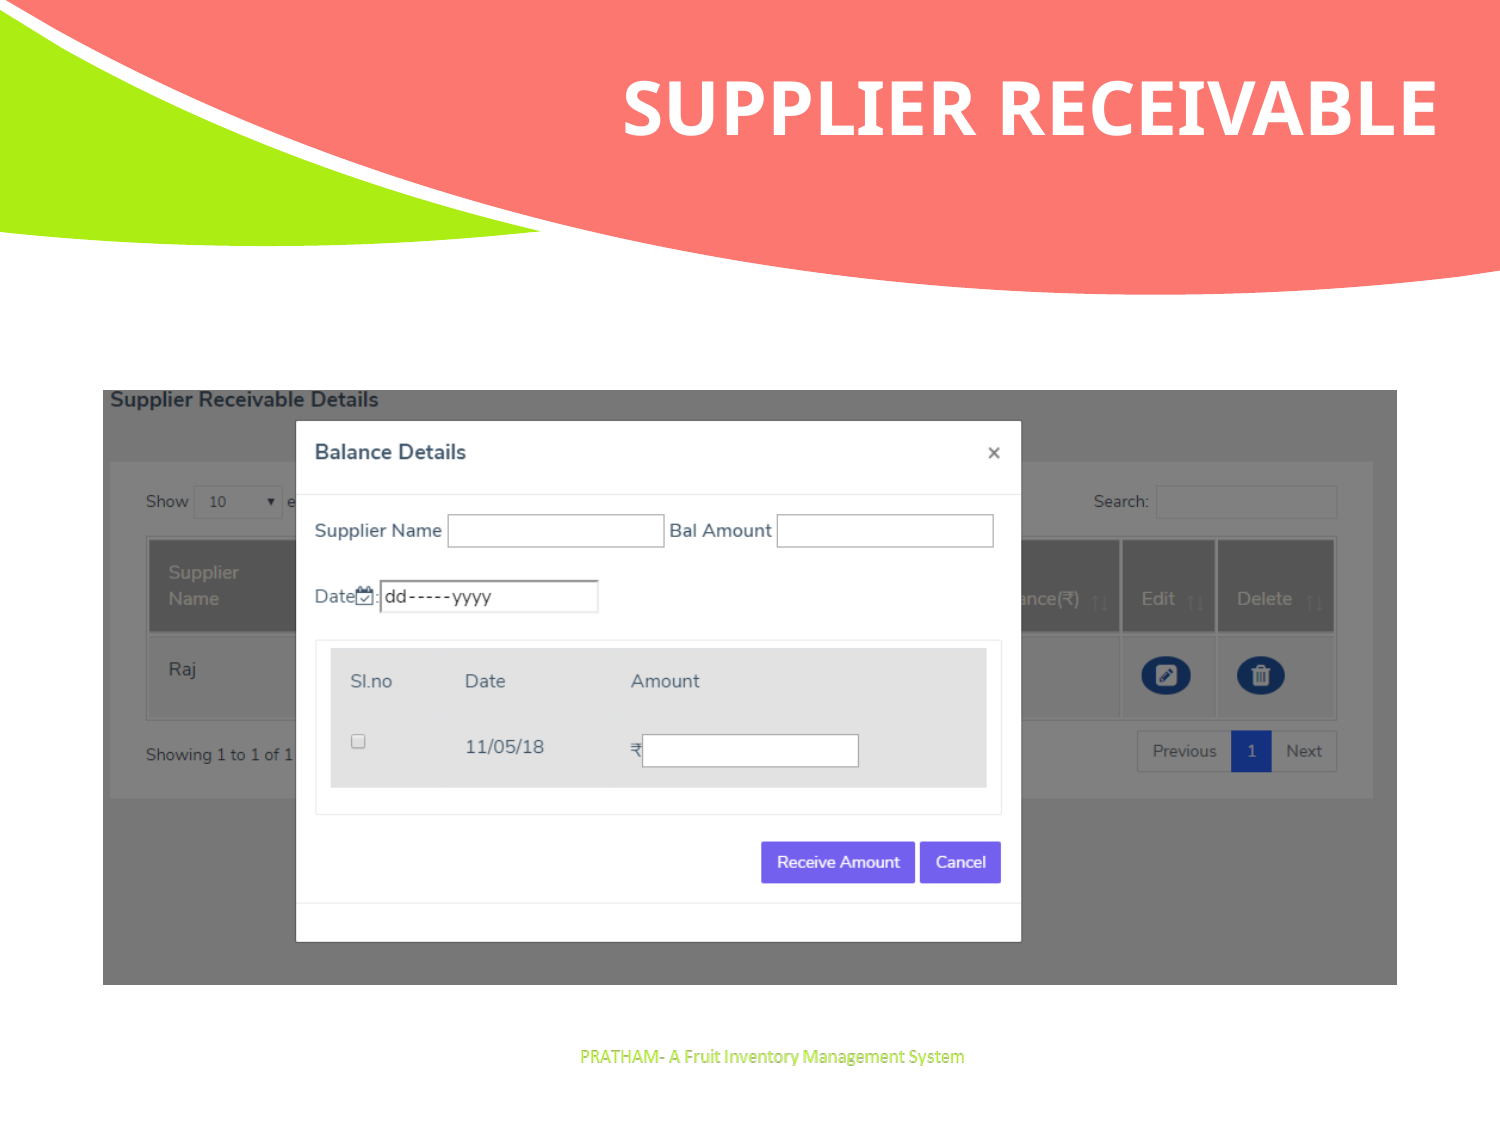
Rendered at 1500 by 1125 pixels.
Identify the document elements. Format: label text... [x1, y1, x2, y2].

title Supplier receivable [103, 2, 1500, 220]
picture [569, 1039, 977, 1079]
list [103, 390, 1397, 985]
